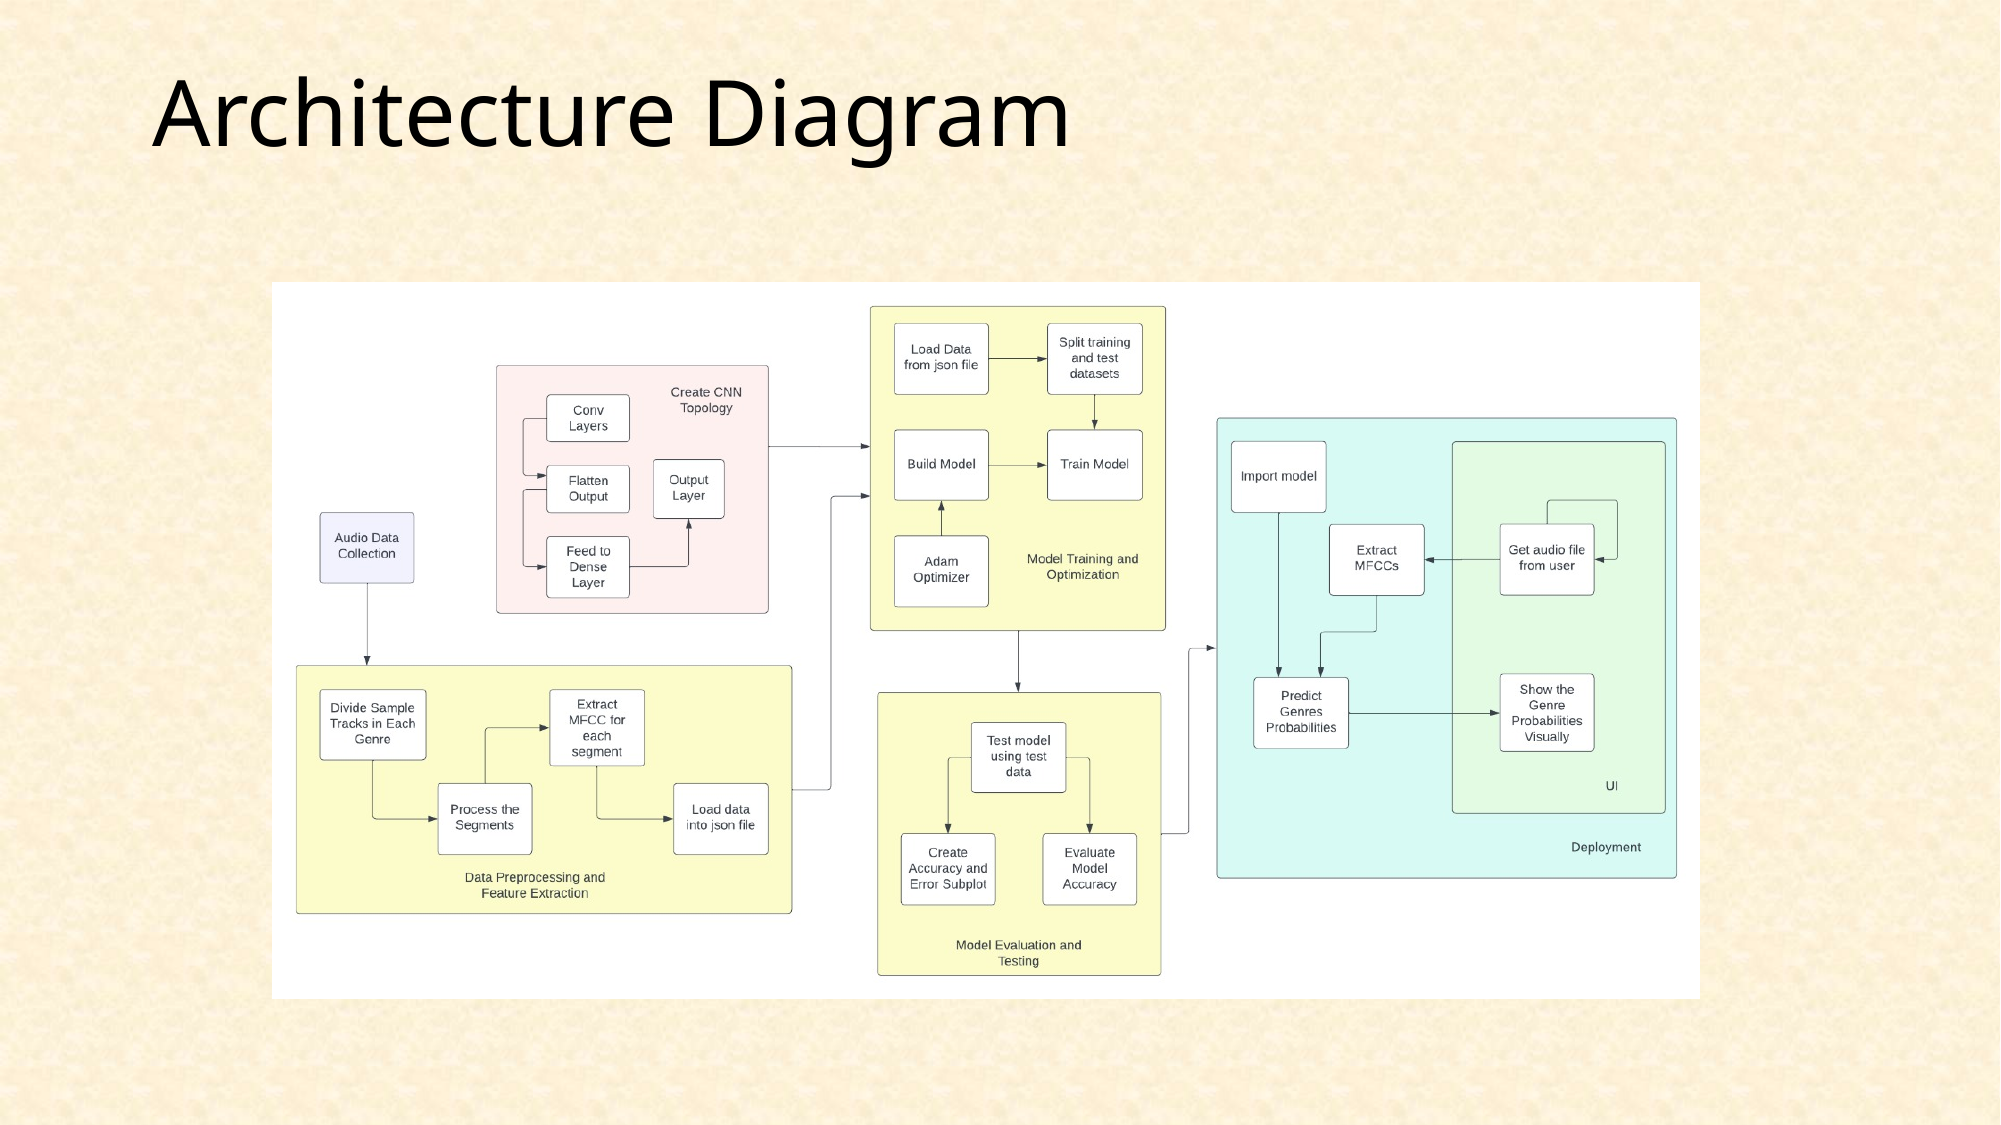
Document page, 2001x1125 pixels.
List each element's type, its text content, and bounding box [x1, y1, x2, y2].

title Architecture Diagram [137, 20, 1835, 213]
picture [0, 0, 2001, 1125]
